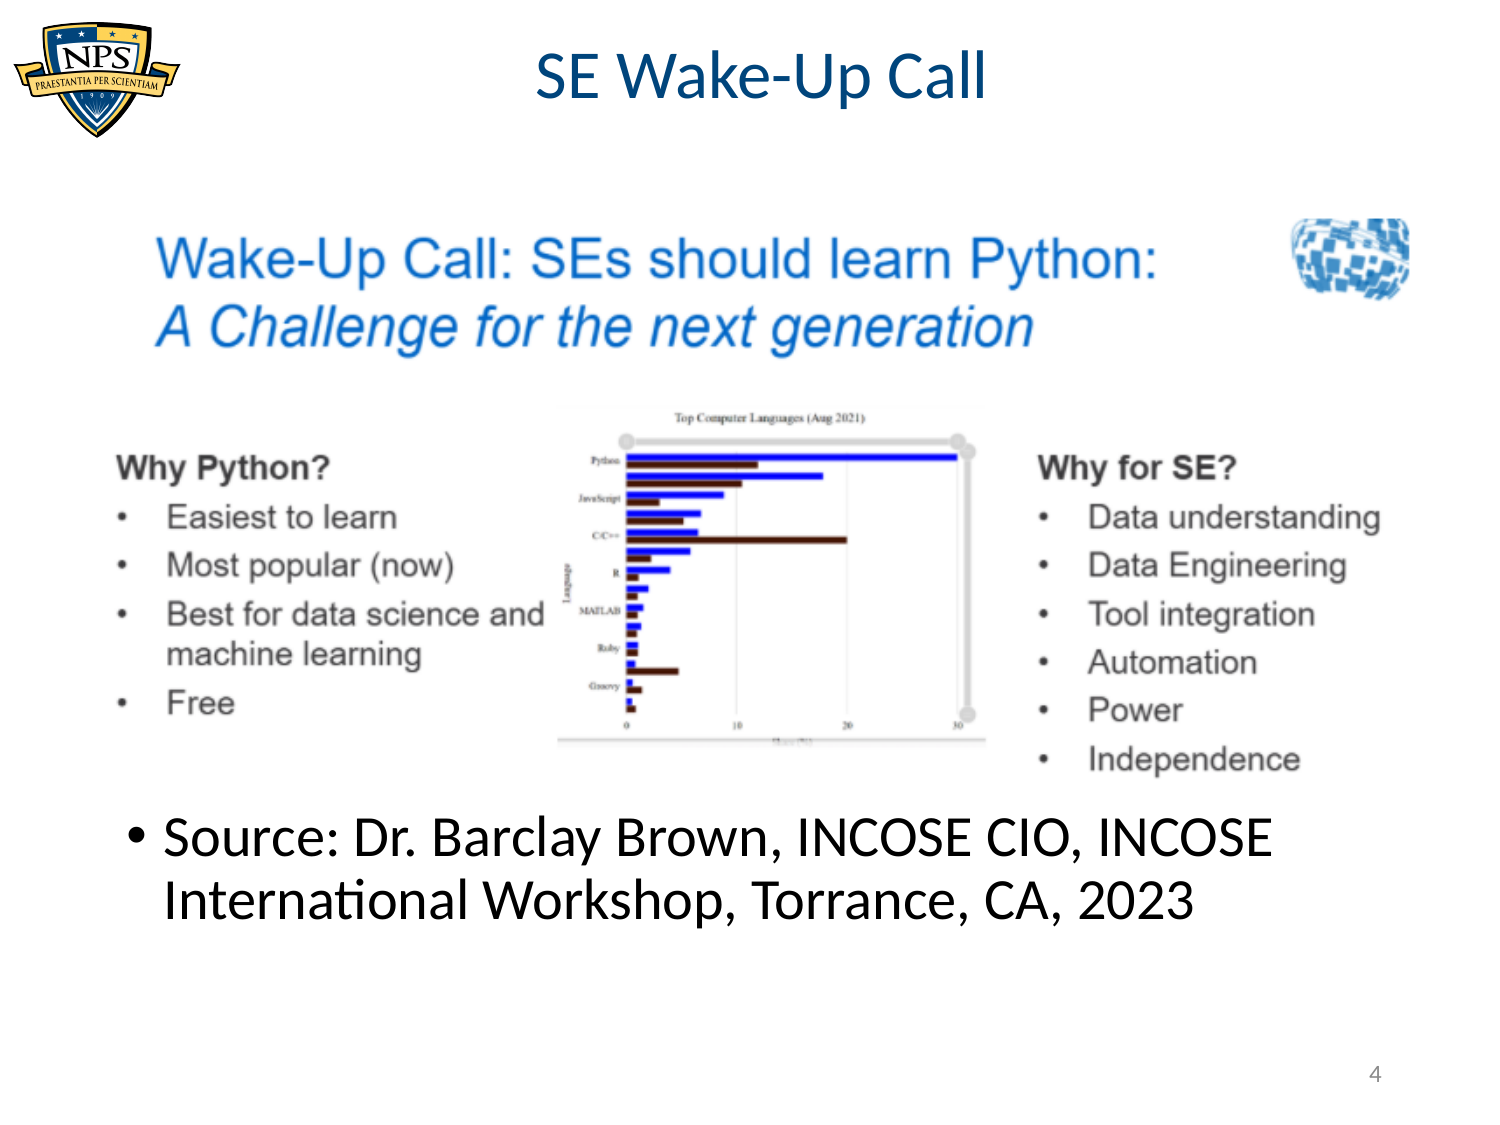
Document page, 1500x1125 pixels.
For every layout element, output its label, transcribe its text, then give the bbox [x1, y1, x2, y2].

list Source: Dr. Barclay Brown, INCOSE CIO, INCOSE International Workshop, Torrance, CA, 2023 [111, 798, 1406, 1125]
slide_number 4 [1059, 1042, 1397, 1103]
picture [13, 22, 174, 138]
picture [103, 212, 1413, 788]
title SE Wake-Up Call [174, 3, 1350, 150]
